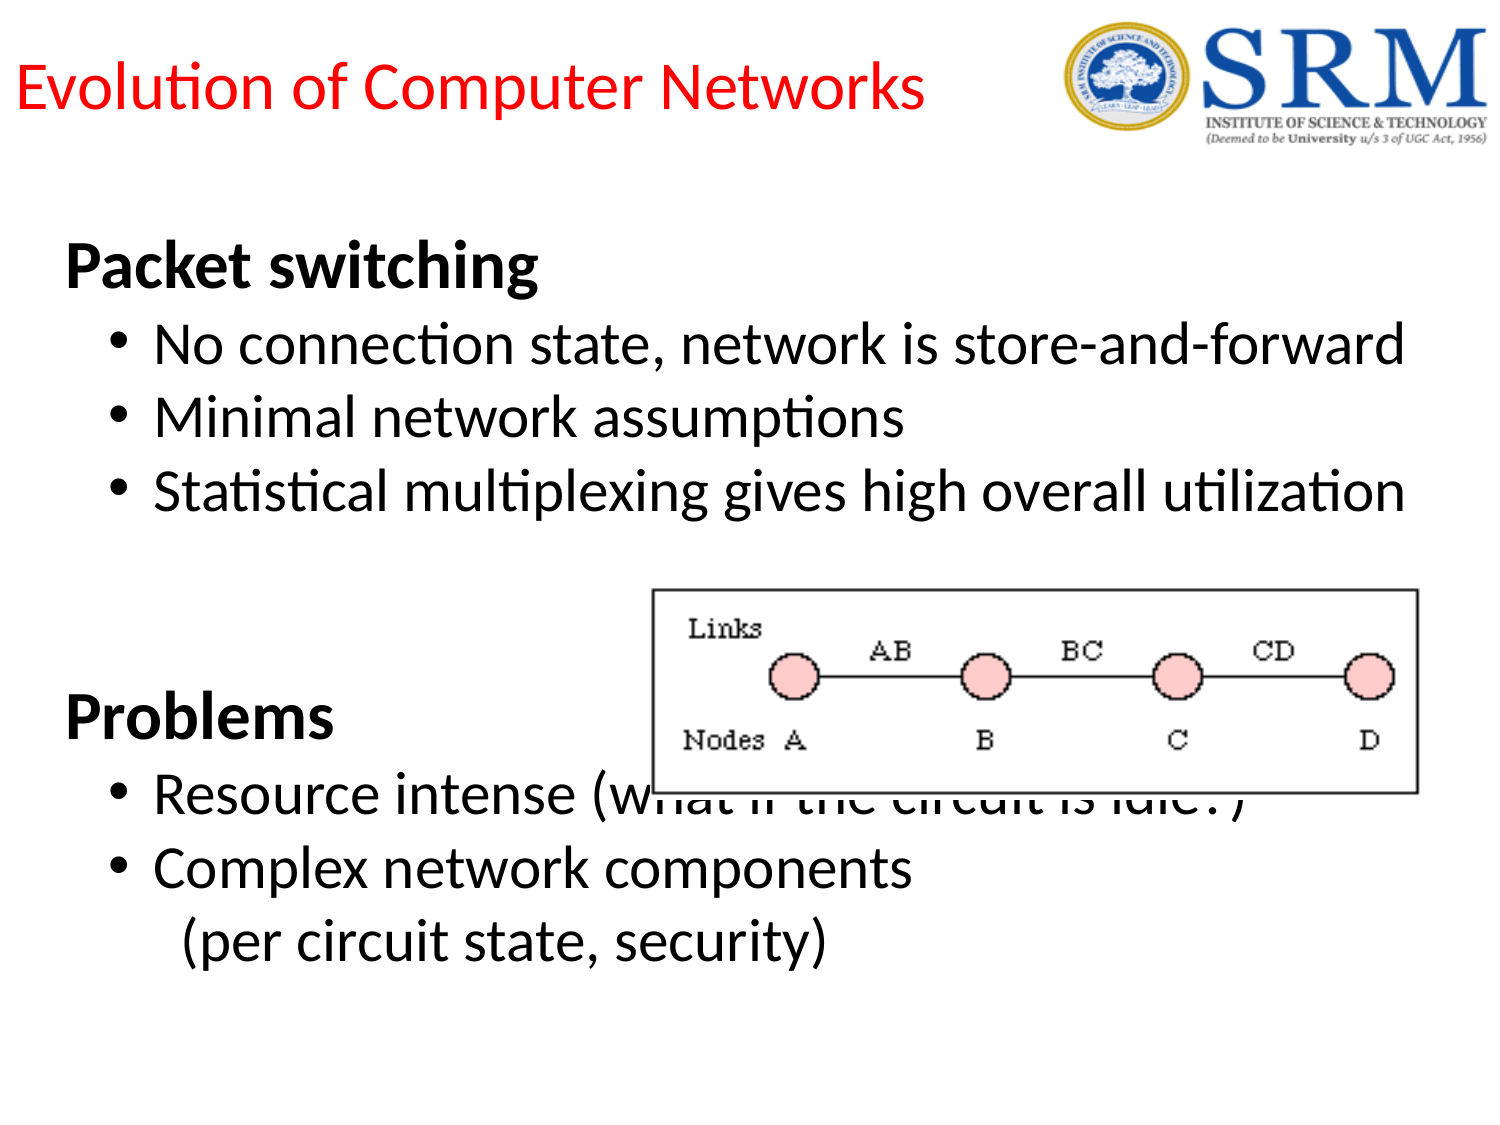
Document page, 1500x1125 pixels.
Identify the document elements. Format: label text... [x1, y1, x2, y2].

picture [649, 587, 1426, 801]
picture [1059, 0, 1500, 162]
text_box Packet switching No connection state, network is store-and-forward Minimal network assumptions Statistical multiplexing gives high overall utilization Problems Resource intense (what if the circuit is idle?) Complex network components (per circuit state, security) [50, 212, 1438, 1063]
title Evolution of Computer Networks [0, 0, 988, 175]
